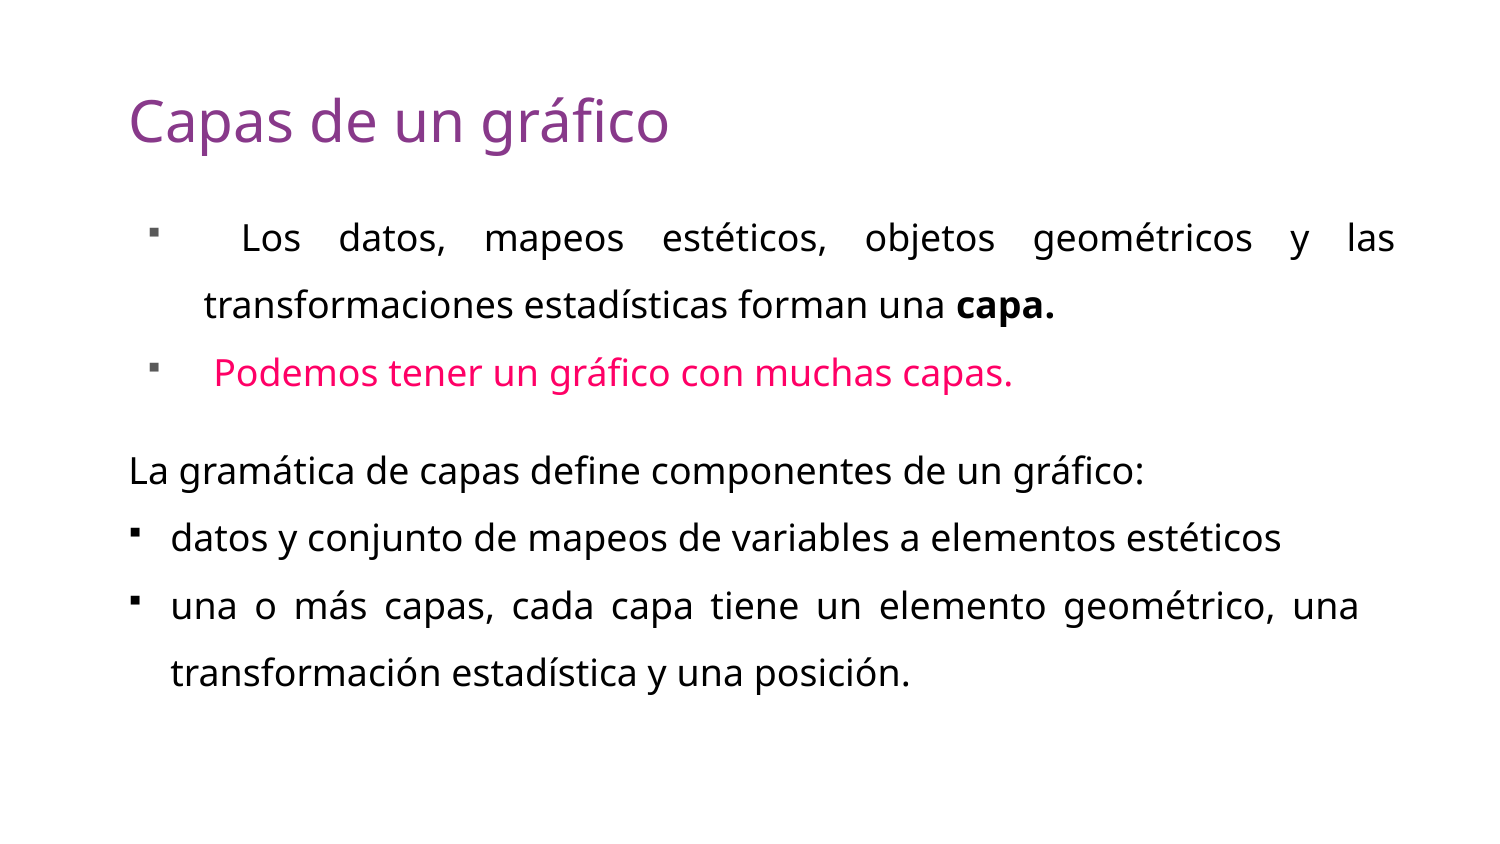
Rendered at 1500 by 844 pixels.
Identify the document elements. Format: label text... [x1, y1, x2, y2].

text_box La gramática de capas define componentes de un gráfico: datos y conjunto de mapeos de variables a elementos estéticos una o más capas, cada capa tiene un elemento geométrico, una transformación estadística y una posición. [113, 416, 1376, 702]
list Los datos, mapeos estéticos, objetos geométricos y las transformaciones estadísticas forman una capa. Podemos tener un gráfico con muchas capas. [113, 176, 1412, 430]
title Capas de un gráfico [113, 69, 1030, 176]
